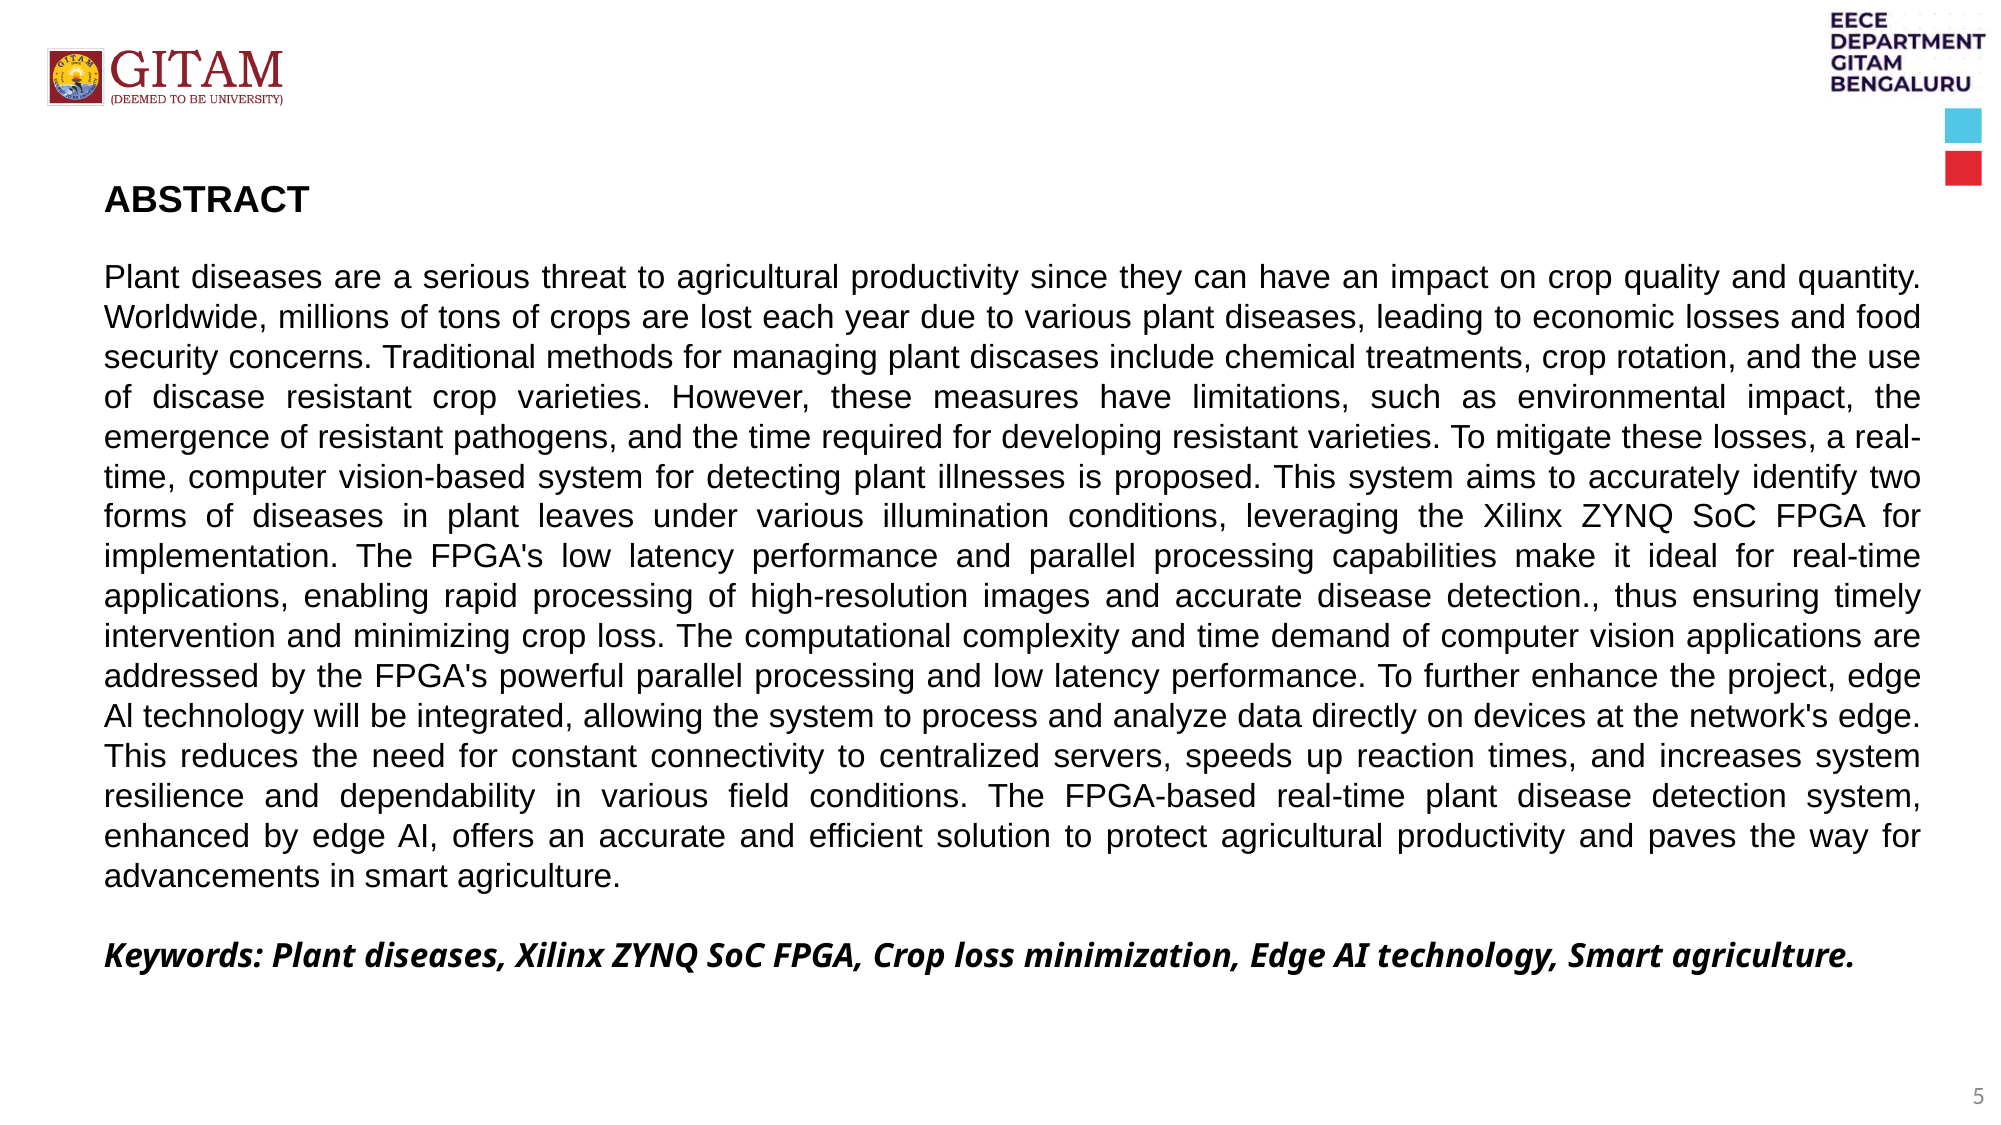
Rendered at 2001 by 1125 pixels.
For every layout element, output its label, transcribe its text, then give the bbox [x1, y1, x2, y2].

picture [43, 42, 290, 112]
text_box ABSTRACT Plant diseases are a serious threat to agricultural productivity since they can have an impact on crop quality and quantity. Worldwide, millions of tons of crops are lost each year due to various plant diseases, leading to economic losses and food security concerns. Traditional methods for managing plant discases include chemical treatments, crop rotation, and the use of discase resistant crop varieties. However, these measures have limitations, such as environmental impact, the emergence of resistant pathogens, and the time required for developing resistant varieties. To mitigate these losses, a real-time, computer vision-based system for detecting plant illnesses is proposed. This system aims to accurately identify two forms of diseases in plant leaves under various illumination conditions, leveraging the Xilinx ZYNQ SoC FPGA for implementation. The FPGA's low latency performance and parallel processing capabilities make it ideal for real-time applications, enabling rapid processing of high-resolution images and accurate disease detection., thus ensuring timely intervention and minimizing crop loss. The computational complexity and time demand of computer vision applications are addressed by the FPGA's powerful parallel processing and low latency performance. To further enhance the project, edge Al technology will be integrated, allowing the system to process and analyze data directly on devices at the network's edge. This reduces the need for constant connectivity to centralized servers, speeds up reaction times, and increases system resilience and dependability in various field conditions. The FPGA-based real-time plant disease detection system, enhanced by edge AI, offers an accurate and efficient solution to protect agricultural productivity and paves the way for advancements in smart agriculture. Keywords: Plant diseases, Xilinx ZYNQ SoC FPGA, Crop loss minimization, Edge AI technology, Smart agriculture. [89, 167, 1940, 982]
picture [1824, 1, 2000, 101]
slide_number 5 [1550, 1065, 2000, 1125]
